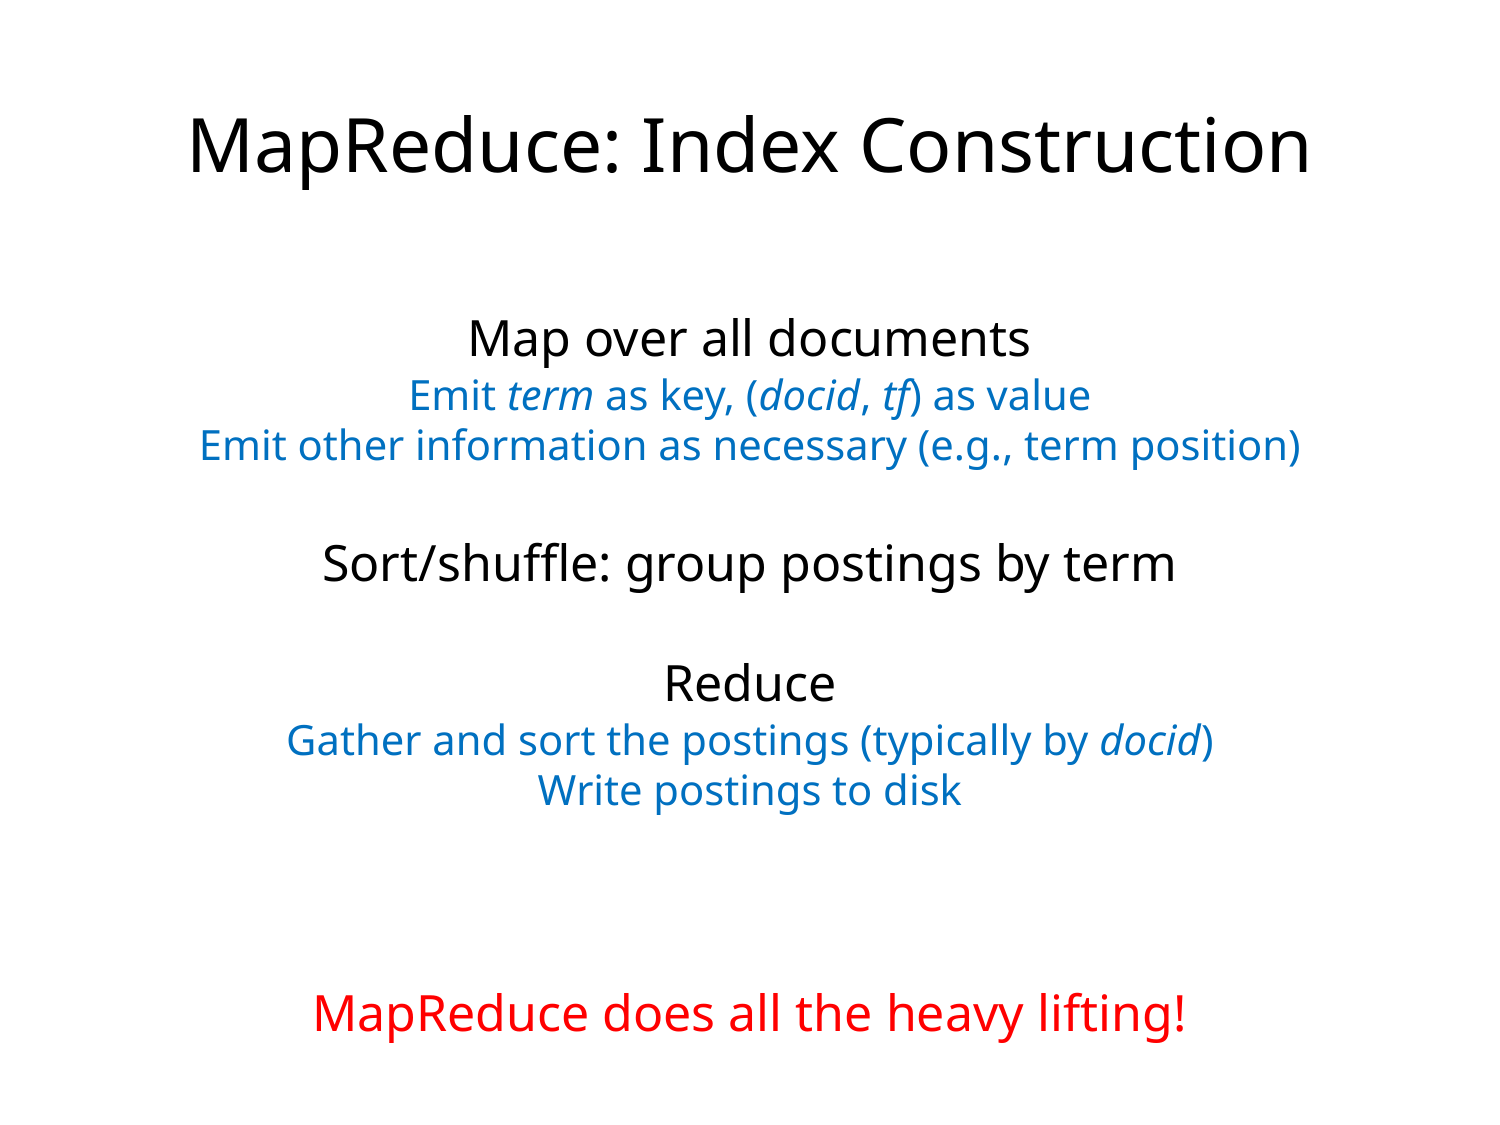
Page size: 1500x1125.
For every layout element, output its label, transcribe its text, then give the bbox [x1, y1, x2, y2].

text_box MapReduce does all the heavy lifting! [0, 974, 1500, 1049]
text_box Emit term as key, (docid, tf) as value Emit other information as necessary (e.g., term position) [0, 361, 1500, 477]
text_box Gather and sort the postings (typically by docid) Write postings to disk [0, 706, 1500, 822]
text_box Map over all documents [0, 299, 1500, 361]
text_box Sort/shuffle: group postings by term [0, 524, 1500, 599]
text_box MapReduce: Index Construction [0, 90, 1500, 203]
text_box Reduce [0, 644, 1500, 706]
